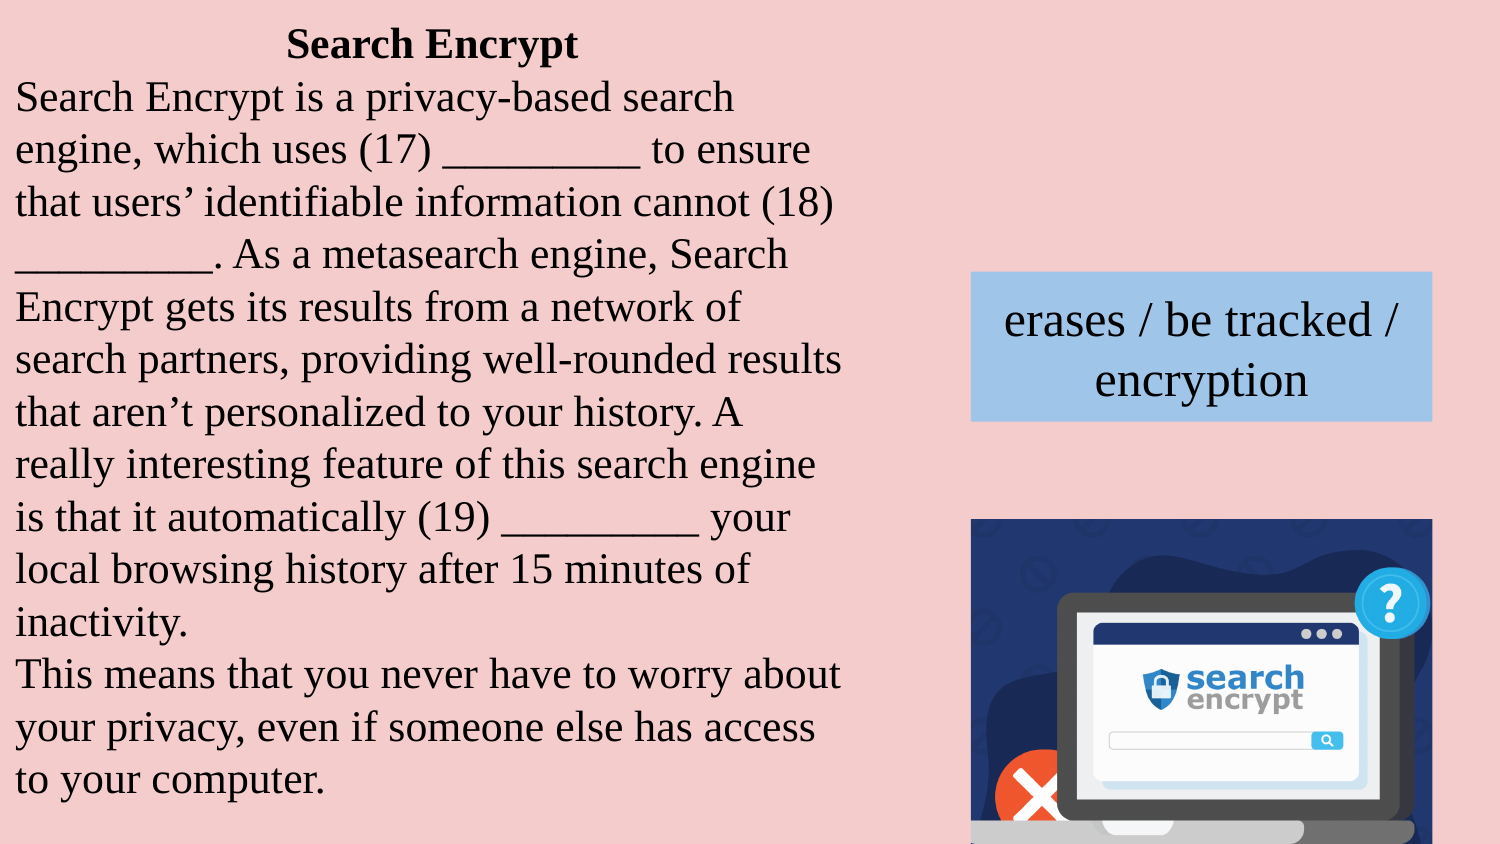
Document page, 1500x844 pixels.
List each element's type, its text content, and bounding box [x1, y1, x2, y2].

text_box erases / be tracked / encryption [970, 271, 1433, 422]
picture [970, 518, 1433, 844]
text_box Search Encrypt Search Encrypt is a privacy-based search engine, which uses (17) _________ to ensure that users’ identifiable information cannot (18) _________. As a metasearch engine, Search Encrypt gets its results from a network of search partners, providing well-rounded results that aren’t personalized to your history. A really interesting feature of this search engine is that it automatically (19) _________ your local browsing history after 15 minutes of inactivity. This means that you never have to worry about your privacy, even if someone else has access to your computer. [0, 0, 865, 818]
